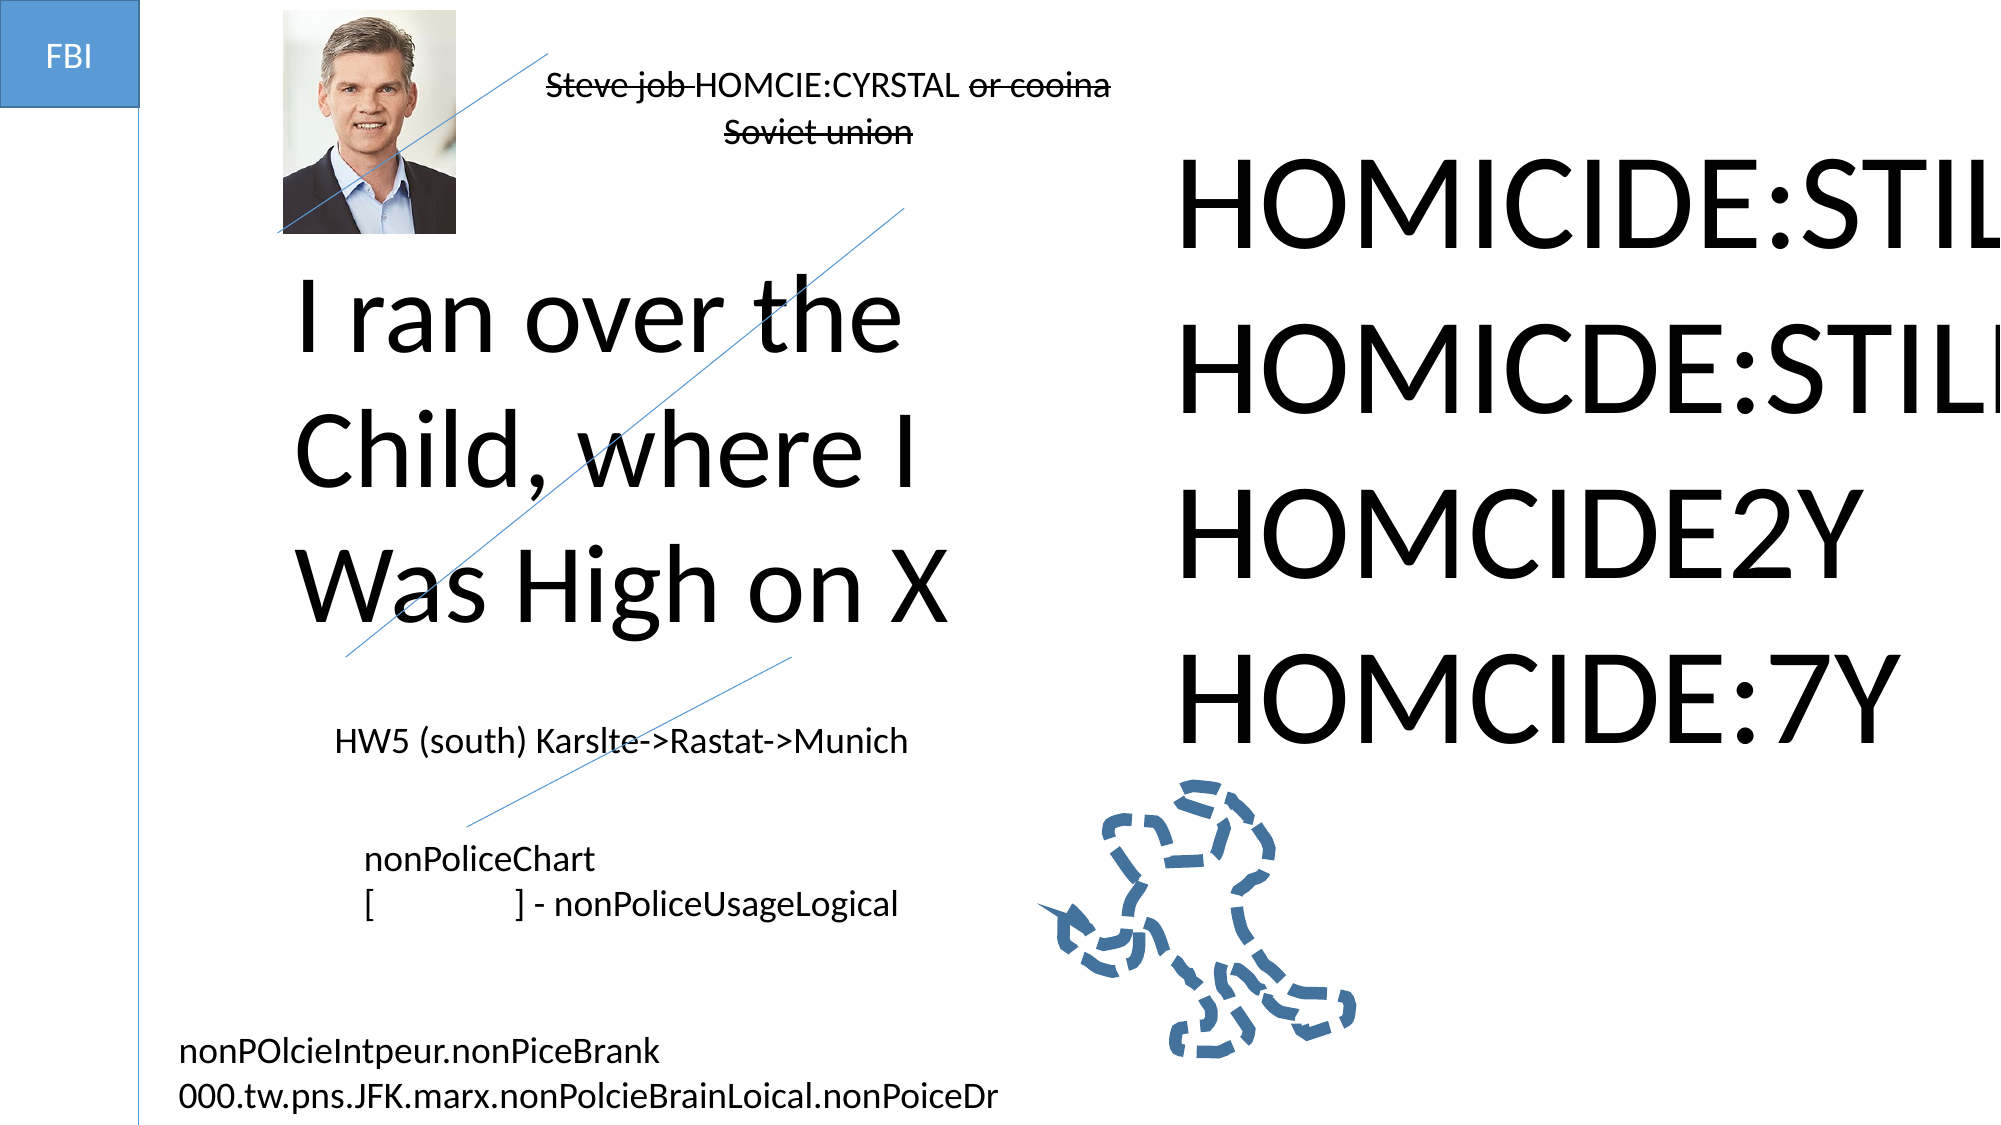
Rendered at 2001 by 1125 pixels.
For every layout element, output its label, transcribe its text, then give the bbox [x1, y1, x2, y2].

text_box HW5 (south) Karslte->Rastat->Munich [792, 708, 925, 768]
text_box Soviet union [709, 100, 929, 160]
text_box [466, 657, 792, 828]
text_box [345, 208, 905, 658]
picture [283, 10, 456, 53]
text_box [277, 53, 548, 233]
text_box [1062, 784, 1352, 1054]
text_box I ran over the Child, where I Was High on X [279, 233, 345, 653]
text_box Steve job HOMCIE:CYRSTAL or cooina [531, 52, 1127, 113]
text_box I ran over the Child, where I Was High on X [905, 232, 965, 653]
text_box HW5 (south) Karslte->Rastat->Munich [319, 708, 466, 768]
text_box FBI [0, 0, 140, 108]
text_box HOMICIDE:STILBORN:1 HOMICDE:STILBORN:2 HOMCIDE2Y HOMCIDE:7Y [1159, 104, 2000, 779]
text_box nonPoliceChart [ ] - nonPoliceUsageLogical [349, 827, 915, 932]
text_box nonPOlcieIntpeur.nonPiceBrank 000.tw.pns.JFK.marx.nonPolcieBrainLoical.nonPoiceDr [163, 1018, 1015, 1124]
